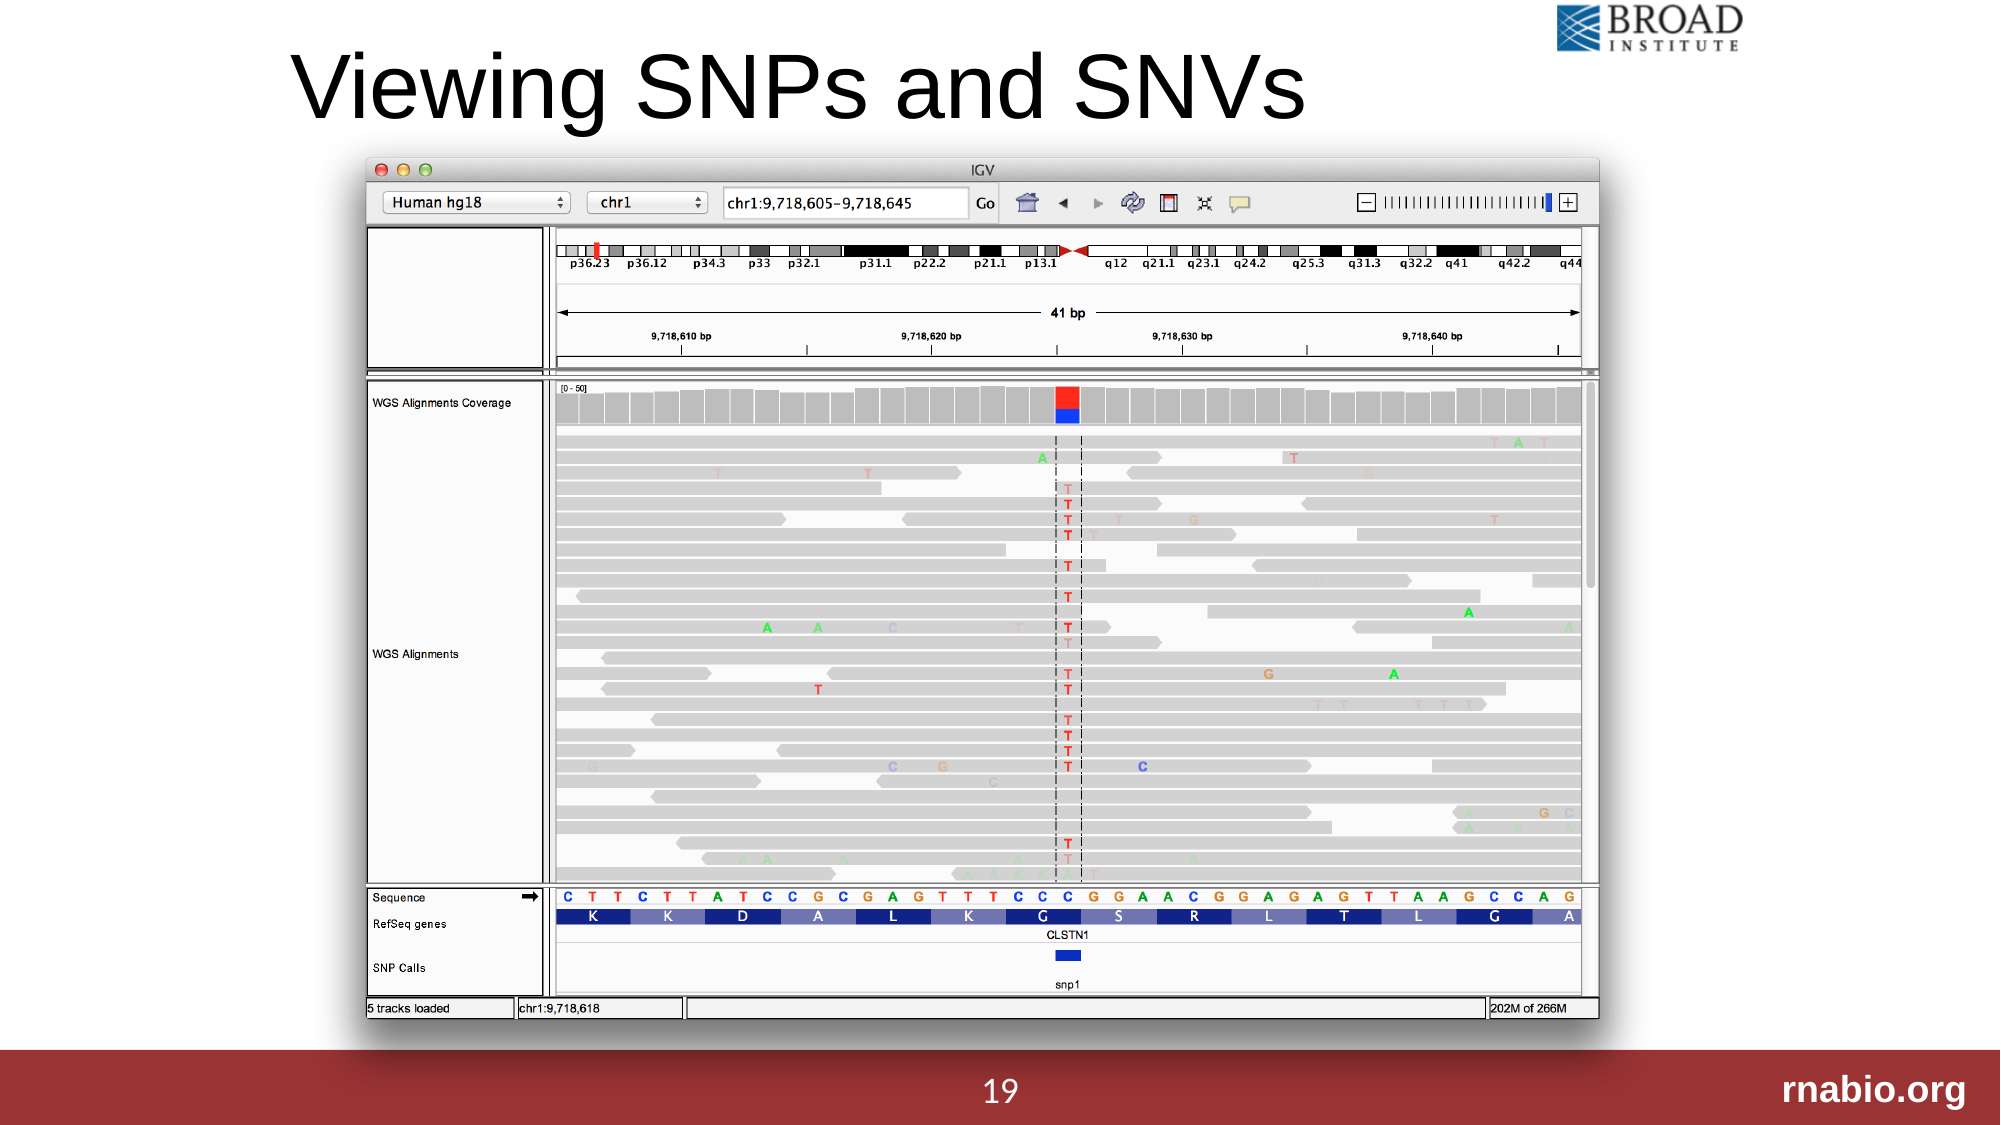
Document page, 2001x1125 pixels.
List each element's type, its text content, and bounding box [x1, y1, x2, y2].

picture [1555, 0, 1747, 57]
picture [303, 119, 1662, 1106]
title Viewing SNPs and SNVs [275, 0, 1725, 183]
